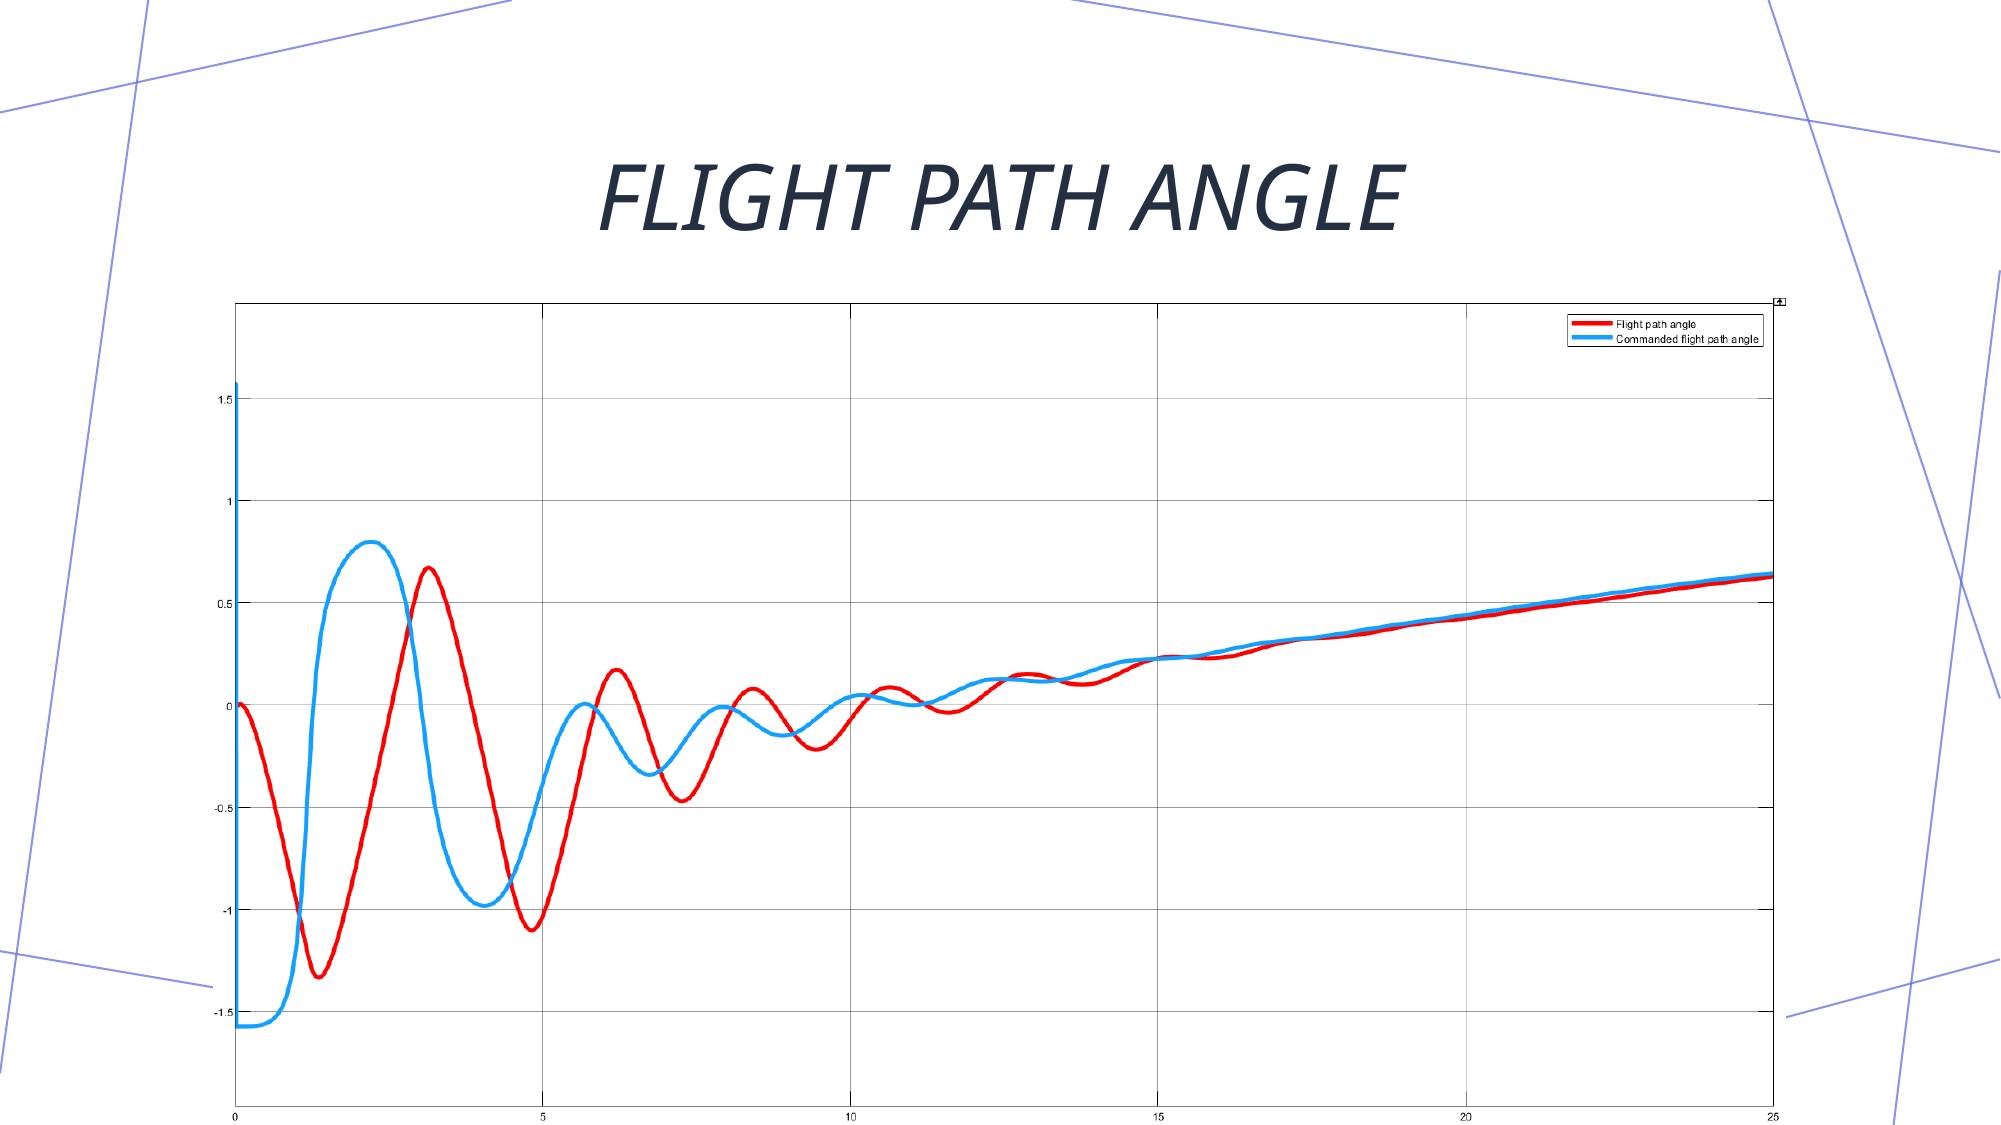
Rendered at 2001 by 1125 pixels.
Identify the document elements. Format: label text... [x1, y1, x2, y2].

title FLIGHT PATH ANGLE [187, 87, 1813, 315]
picture [213, 298, 1786, 1125]
